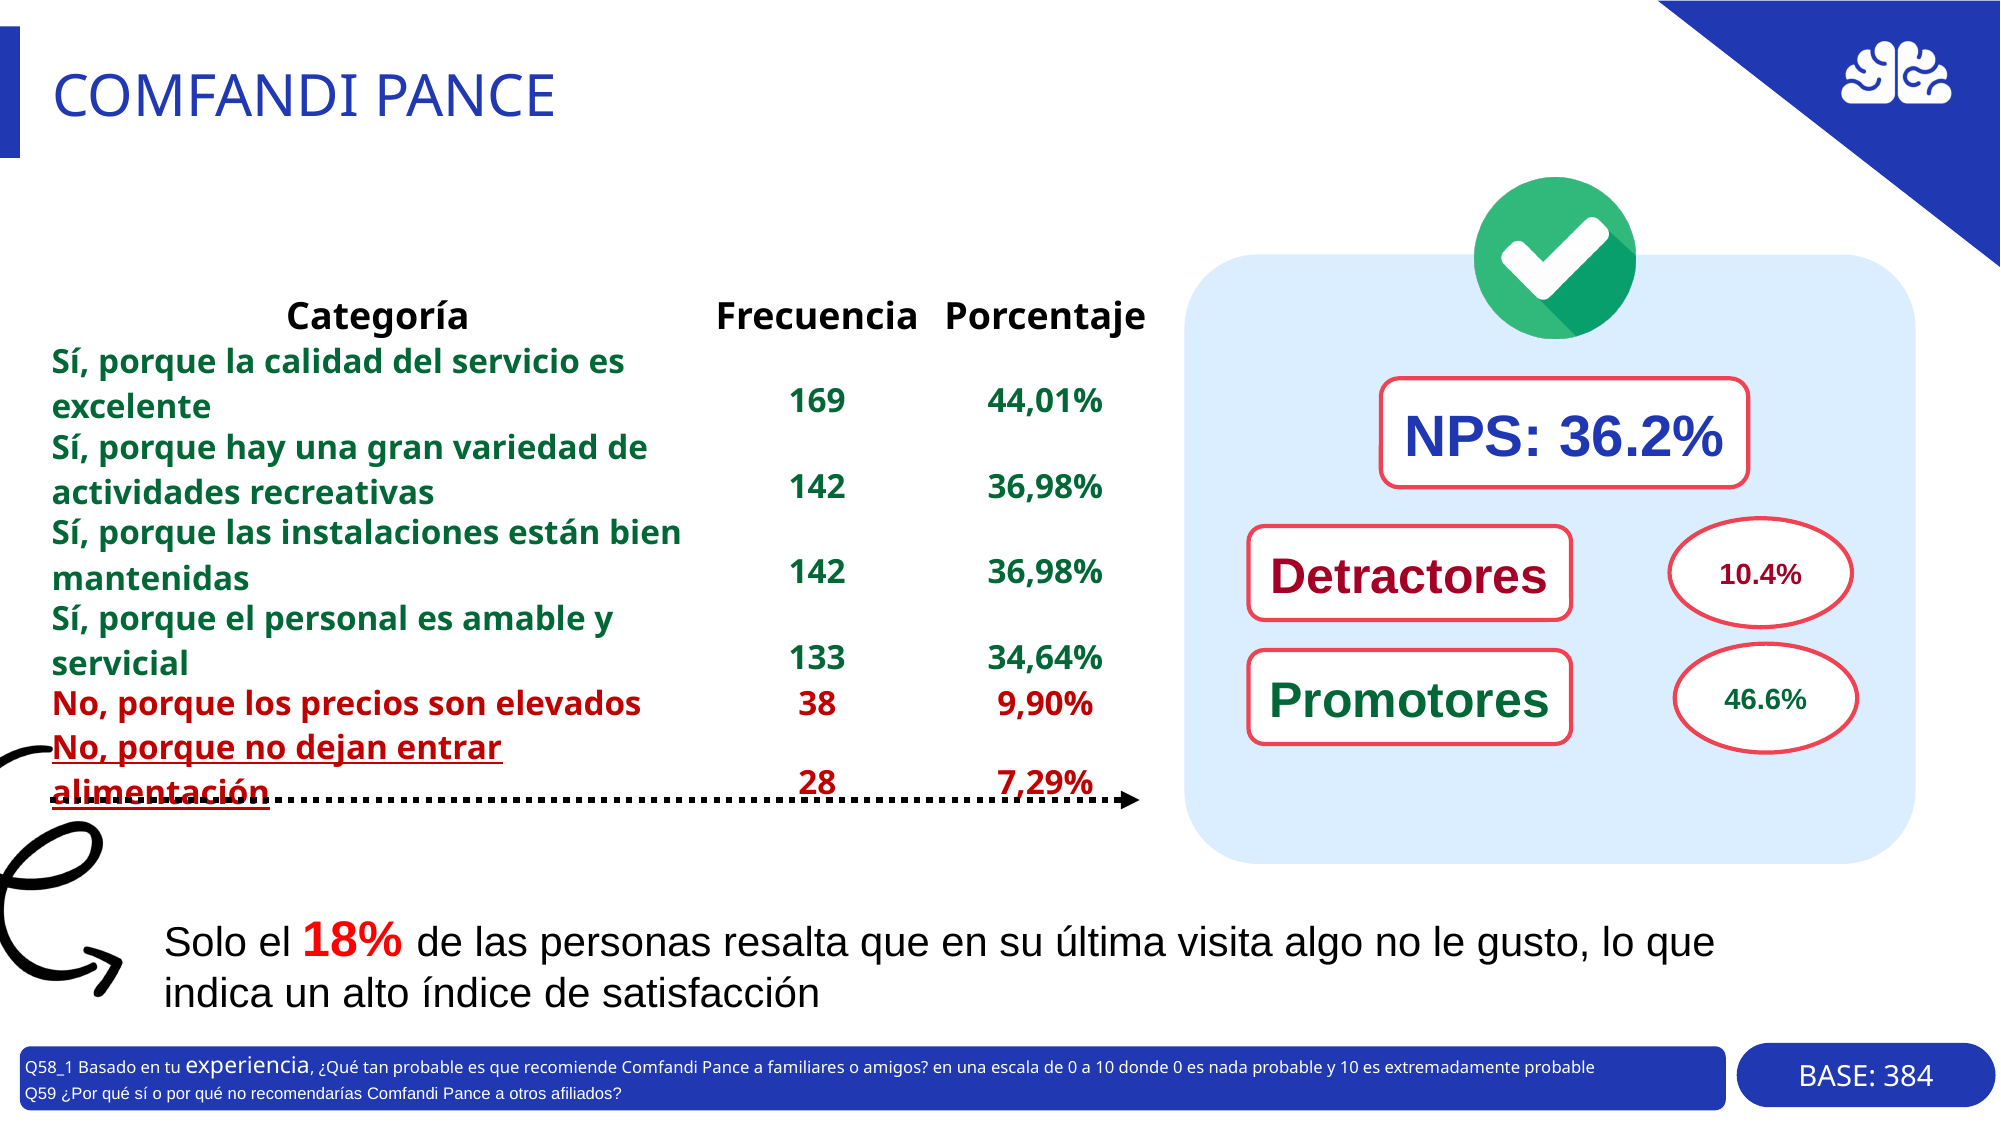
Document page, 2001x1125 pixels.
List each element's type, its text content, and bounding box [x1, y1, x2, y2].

text_box [1736, 1042, 1996, 1108]
text_box [1184, 254, 1916, 864]
text_box NPS: 36.2% [1378, 376, 1751, 490]
text_box COMFANDI PANCE [50, 55, 1588, 128]
text_box 10.4% [1667, 516, 1855, 630]
table_cell 38 [706, 679, 929, 722]
table_cell Sí, porque hay una gran variedad de actividades recreativas [50, 422, 706, 508]
table_cell Sí, porque las instalaciones están bien mantenidas [50, 508, 706, 593]
picture [1840, 40, 1953, 106]
text_box Q59 ¿Por qué sí o por qué no recomendarías Comfandi Pance a otros afiliados? [9, 1075, 1885, 1110]
table_cell 9,90% [929, 679, 1162, 722]
text_box Detractores [1246, 523, 1574, 623]
table_cell 169 [706, 337, 929, 422]
table_cell Sí, porque la calidad del servicio es excelente [50, 337, 706, 422]
table_cell 34,64% [929, 593, 1162, 679]
table_cell Sí, porque el personal es amable y servicial [50, 593, 706, 679]
table_cell 7,29% [929, 722, 1162, 804]
table_header Frecuencia [706, 288, 929, 337]
table_header Categoría [50, 288, 706, 337]
table_cell 36,98% [929, 508, 1162, 593]
text_box [0, 26, 20, 158]
table_cell 28 [706, 722, 929, 799]
picture [1474, 177, 1636, 339]
table_cell 44,01% [929, 337, 1162, 422]
table_header Porcentaje [929, 288, 1162, 337]
picture [0, 714, 198, 1017]
text_box Solo el 18% de las personas resalta que en su última visita algo no le gusto, lo que indica un alto índice de satisfacción [148, 898, 1841, 1024]
table_cell 133 [706, 593, 929, 679]
text_box [1657, 0, 2000, 267]
text_box BASE: 384 [1755, 1049, 1977, 1100]
table_cell No, porque no dejan entrar alimentación [50, 722, 706, 799]
text_box Promotores [1246, 647, 1574, 747]
table_cell 36,98% [929, 422, 1162, 508]
text_box Q58_1 Basado en tu experiencia, ¿Qué tan probable es que recomiende Comfandi Pance a familiares o amigos? en una escala de 0 a 10 donde 0 es nada probable y 10 es extremadamente probable [9, 1043, 1760, 1075]
table_cell 142 [706, 508, 929, 593]
text_box 46.6% [1672, 641, 1860, 755]
table_cell 142 [706, 422, 929, 508]
table_cell No, porque los precios son elevados [50, 679, 706, 722]
